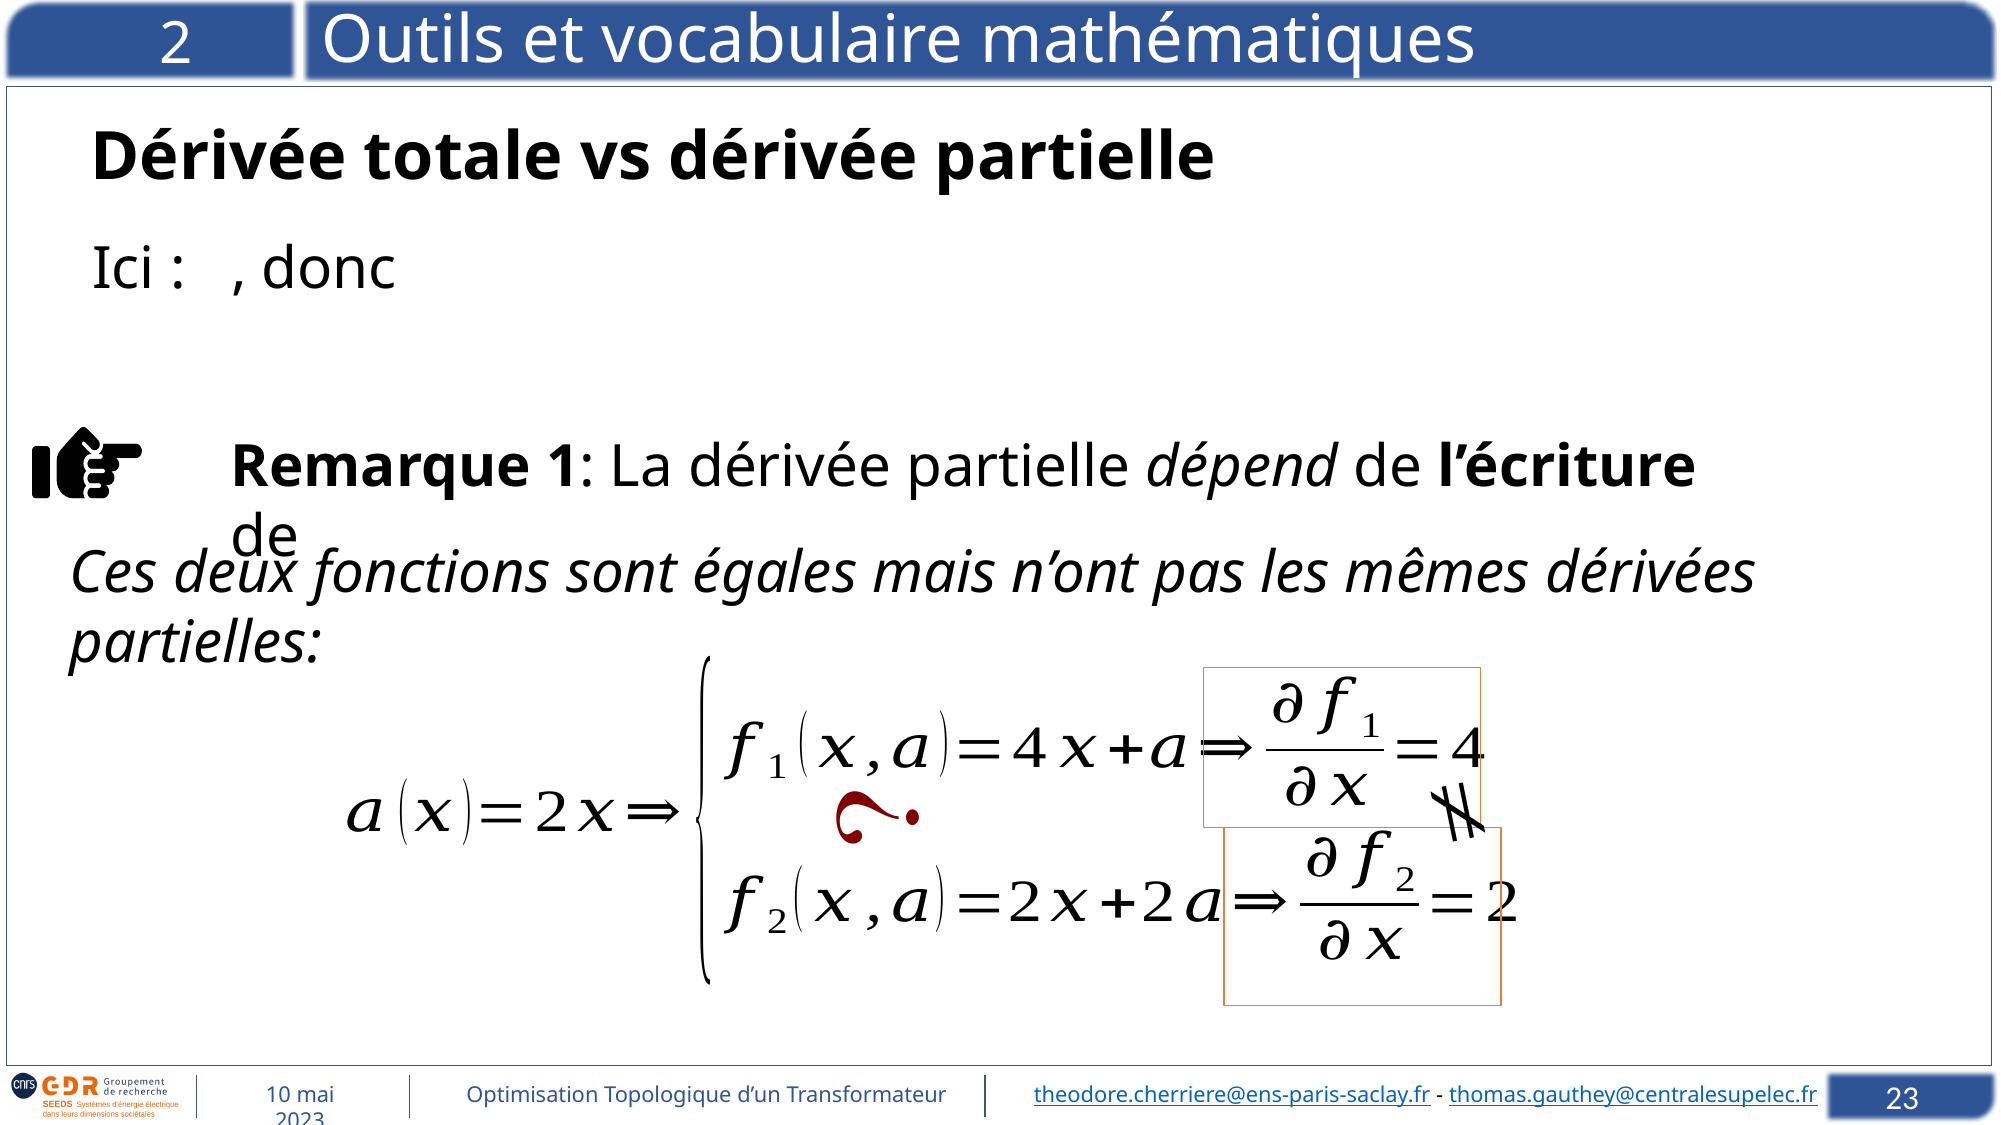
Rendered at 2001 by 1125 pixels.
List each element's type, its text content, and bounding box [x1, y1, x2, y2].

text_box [31, 399, 1776, 526]
list 2 [55, 5, 297, 84]
text_box [1223, 827, 1501, 1006]
text_box [1203, 667, 1481, 828]
slide_number 23 [1870, 1068, 1968, 1125]
picture [10, 1069, 180, 1119]
text_box Dérivée totale vs dérivée partielle [75, 105, 1857, 201]
text_box Ces deux fonctions sont égales mais n’ont pas les mêmes dérivées partielles: [54, 526, 1901, 682]
title Outils et vocabulaire mathématiques [307, 0, 1945, 83]
